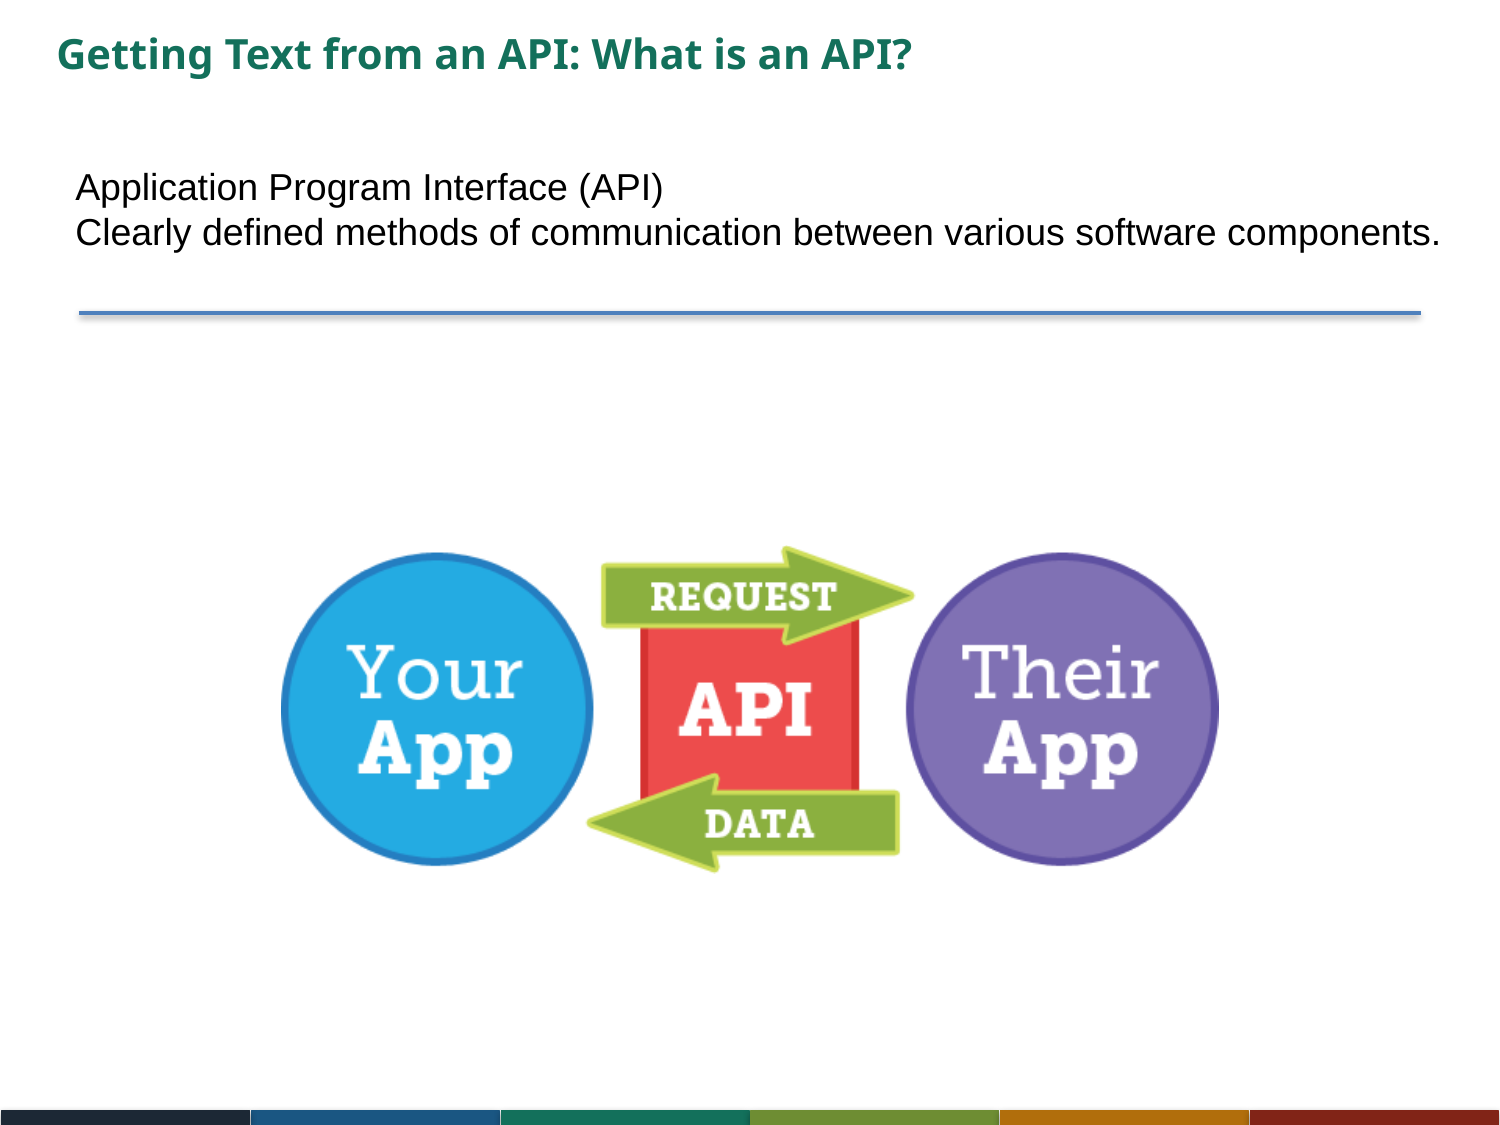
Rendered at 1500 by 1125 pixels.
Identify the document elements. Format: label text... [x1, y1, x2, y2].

text_box Application Program Interface (API) Clearly defined methods of communication between various software components. [60, 155, 1457, 260]
title Getting Text from an API: What is an API? [41, 16, 1461, 91]
picture [281, 545, 1219, 874]
